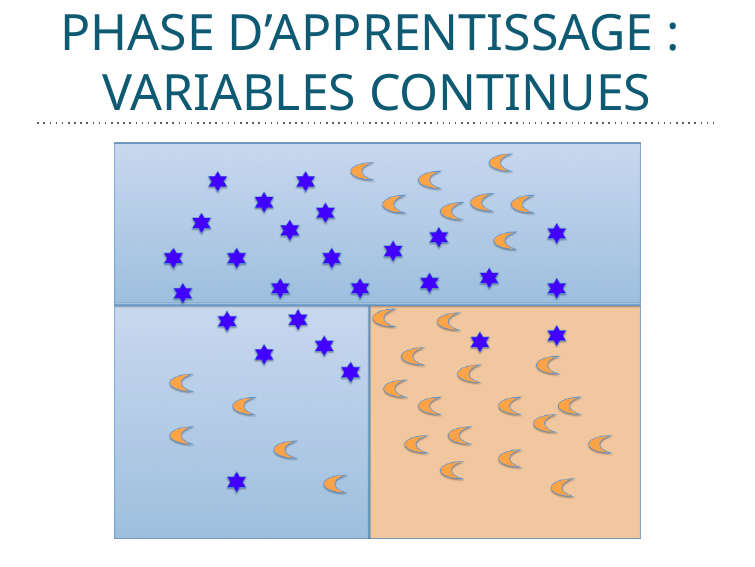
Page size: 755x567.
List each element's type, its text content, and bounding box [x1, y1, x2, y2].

picture [113, 141, 641, 539]
title PHASE D’APPRENTISSAGE : VARIABLES CONTINUES [0, 0, 755, 121]
